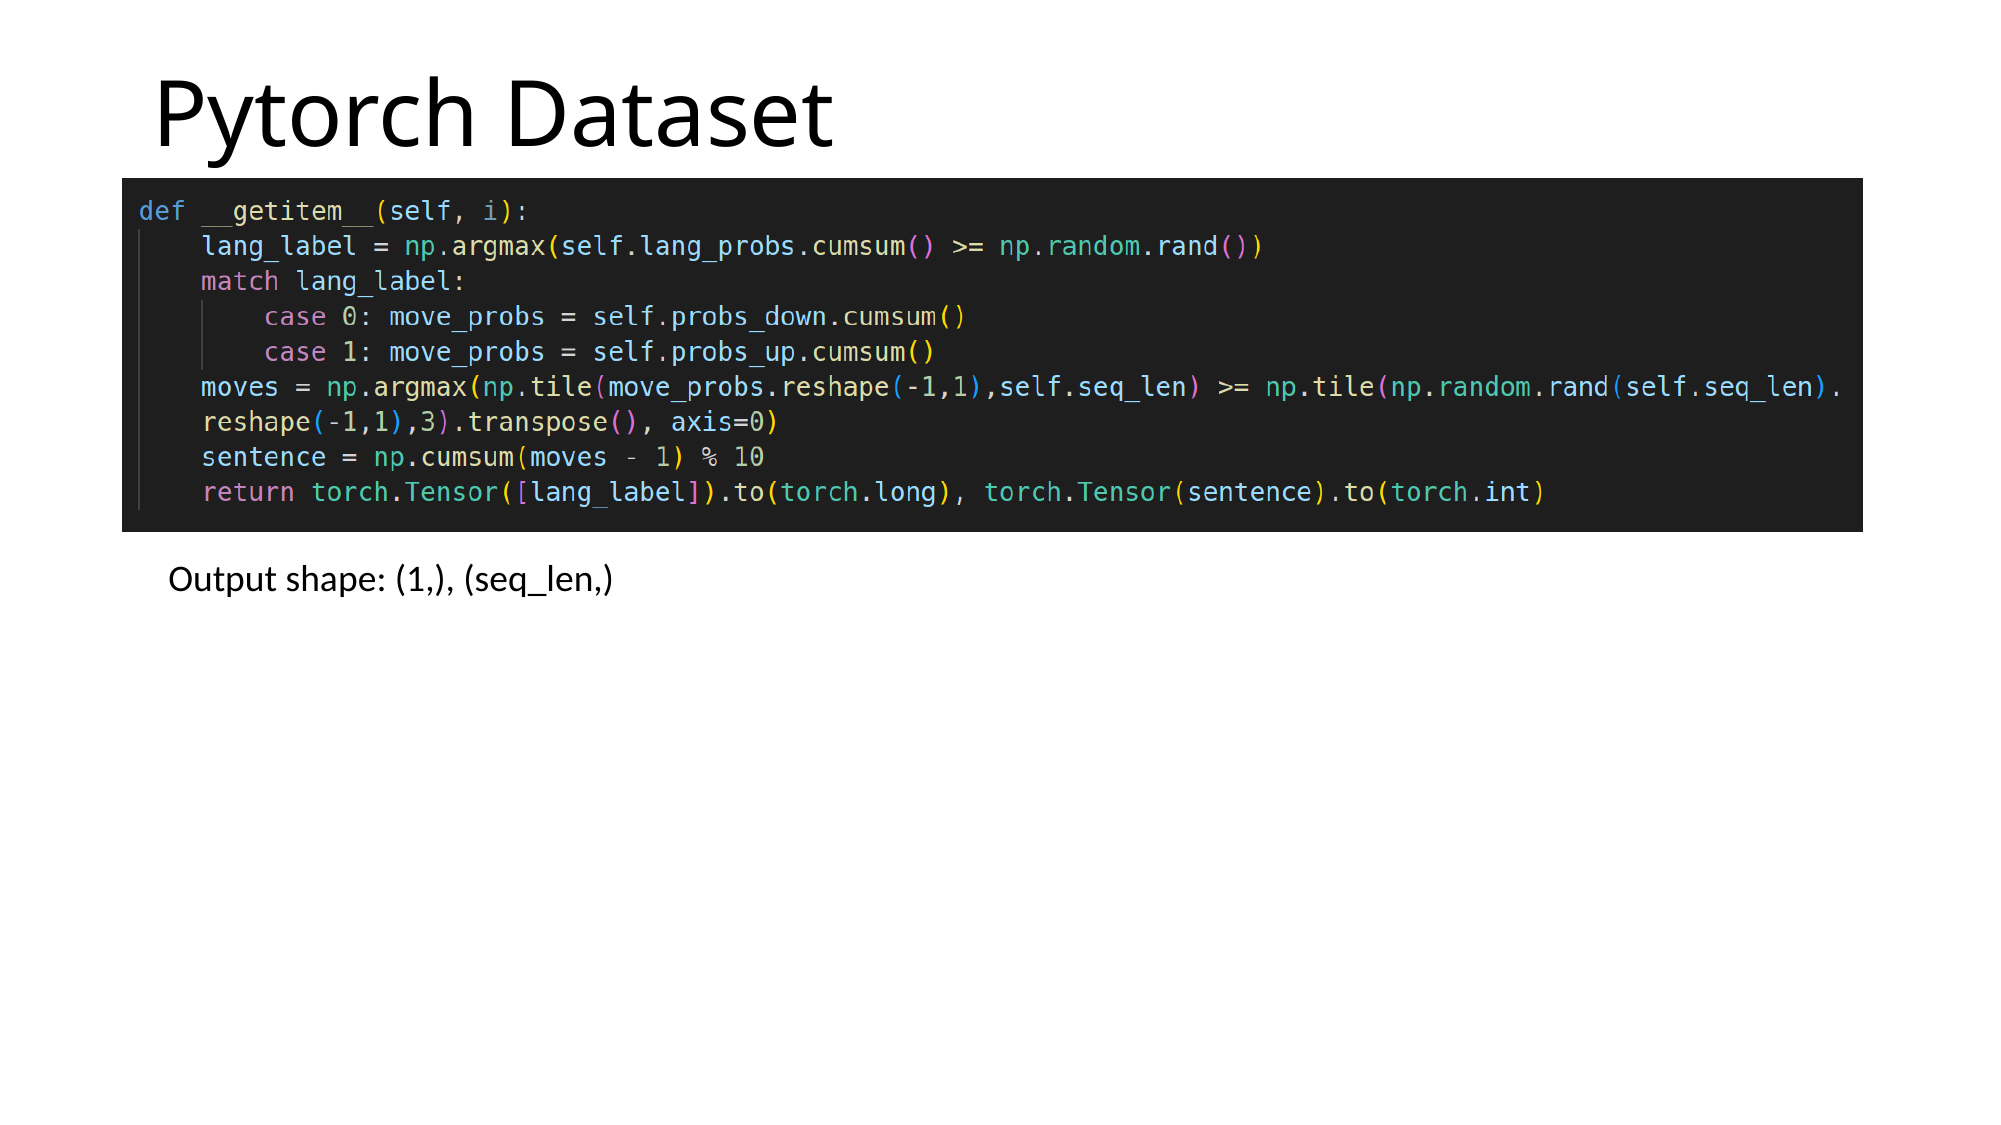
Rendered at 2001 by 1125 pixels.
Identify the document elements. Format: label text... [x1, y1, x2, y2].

picture [122, 178, 1863, 533]
text_box Pytorch Dataset [137, 59, 1863, 178]
text_box Output shape: (1,), (seq_len,) [153, 546, 659, 607]
